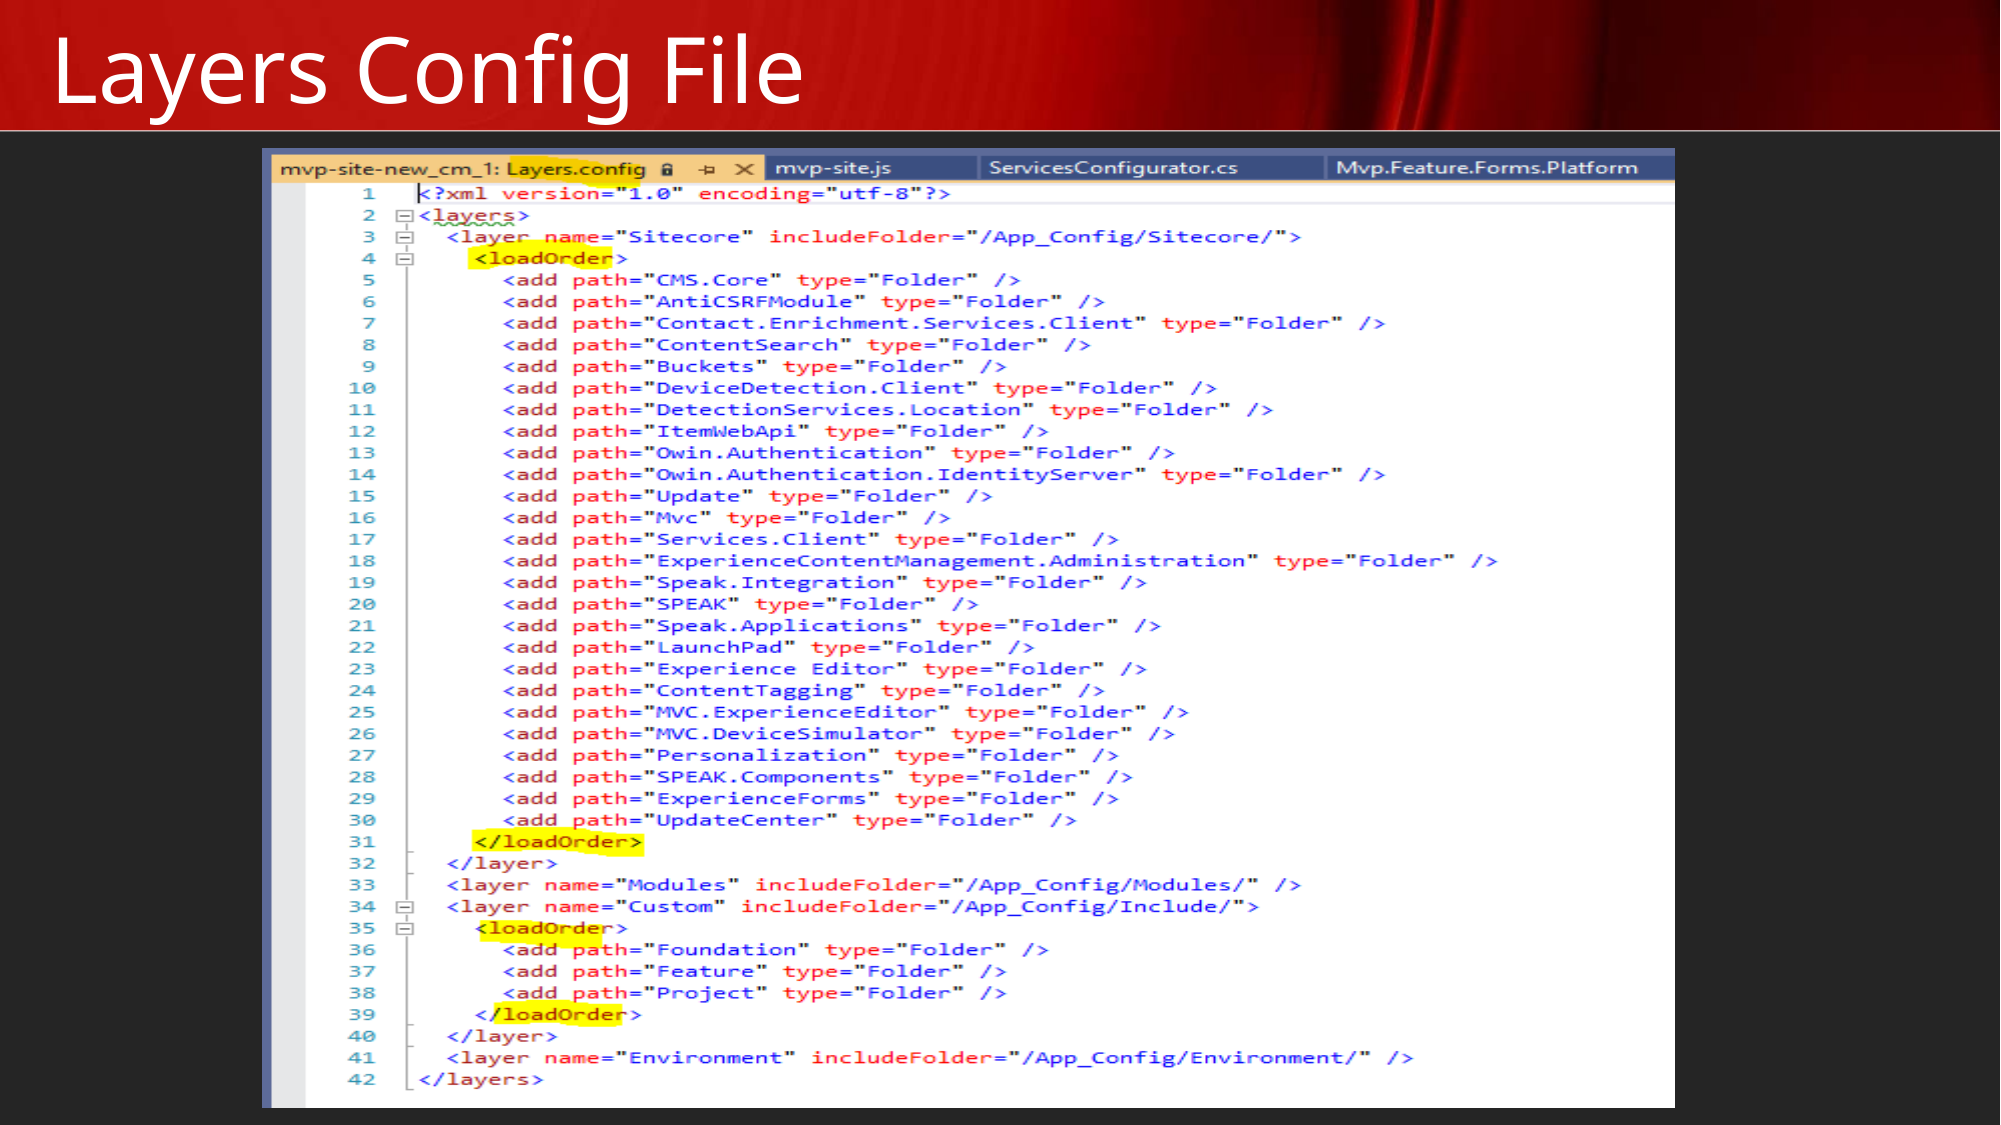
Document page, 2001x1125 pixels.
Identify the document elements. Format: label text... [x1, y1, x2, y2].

title Layers Config File [50, 11, 1919, 123]
picture [0, 0, 2000, 130]
picture [262, 148, 1676, 1108]
